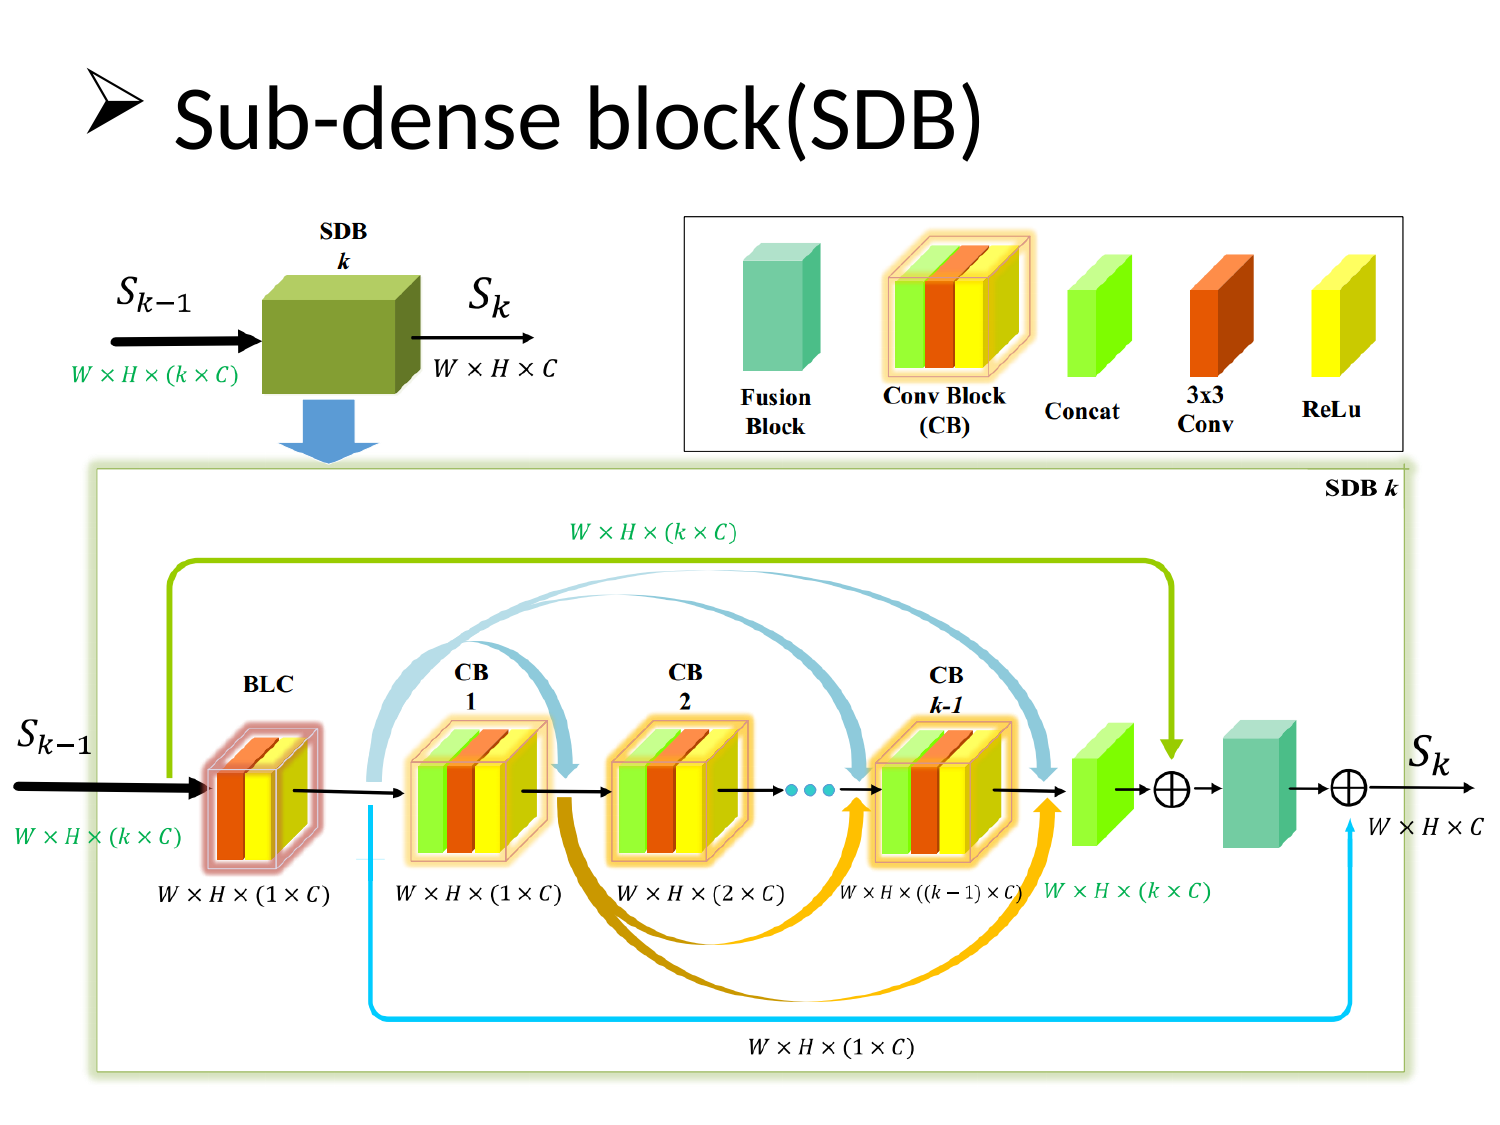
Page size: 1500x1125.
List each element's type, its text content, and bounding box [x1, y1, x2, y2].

title Sub-dense block(SDB) [64, 19, 1415, 205]
picture [0, 206, 1489, 1095]
